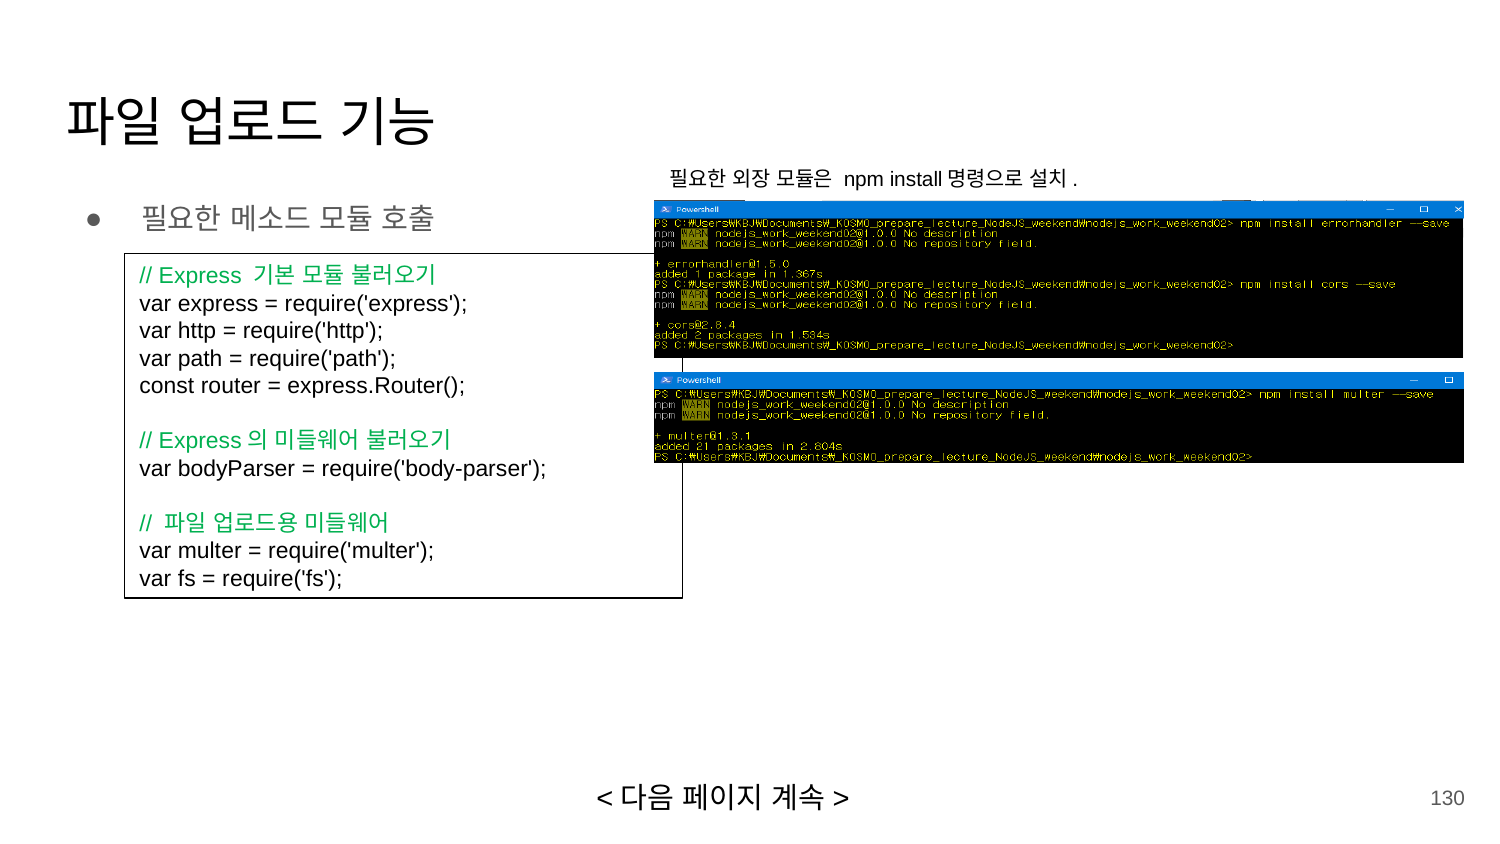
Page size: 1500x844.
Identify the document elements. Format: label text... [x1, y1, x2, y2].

picture [654, 371, 1464, 463]
picture [654, 200, 1464, 358]
title 파일 업로드 기능 [51, 72, 1449, 167]
text_box <다음 페이지 계속> [581, 771, 946, 822]
text_box 필요한 외장 모듈은 npm install명령으로 설치. [654, 157, 1109, 198]
list 필요한 메소드 모듈 호출 [51, 180, 655, 254]
slide_number 130 [1389, 764, 1480, 830]
text_box // Express 기본 모듈 불러오기 var express = require('express'); var http = require('http'); var path = require('path'); const router = express.Router(); // Express의 미들웨어 불러오기 var bodyParser = require('body-parser'); // 파일 업로드용 미들웨어 var multer = require('multer'); var fs = require('fs'); [124, 253, 683, 599]
